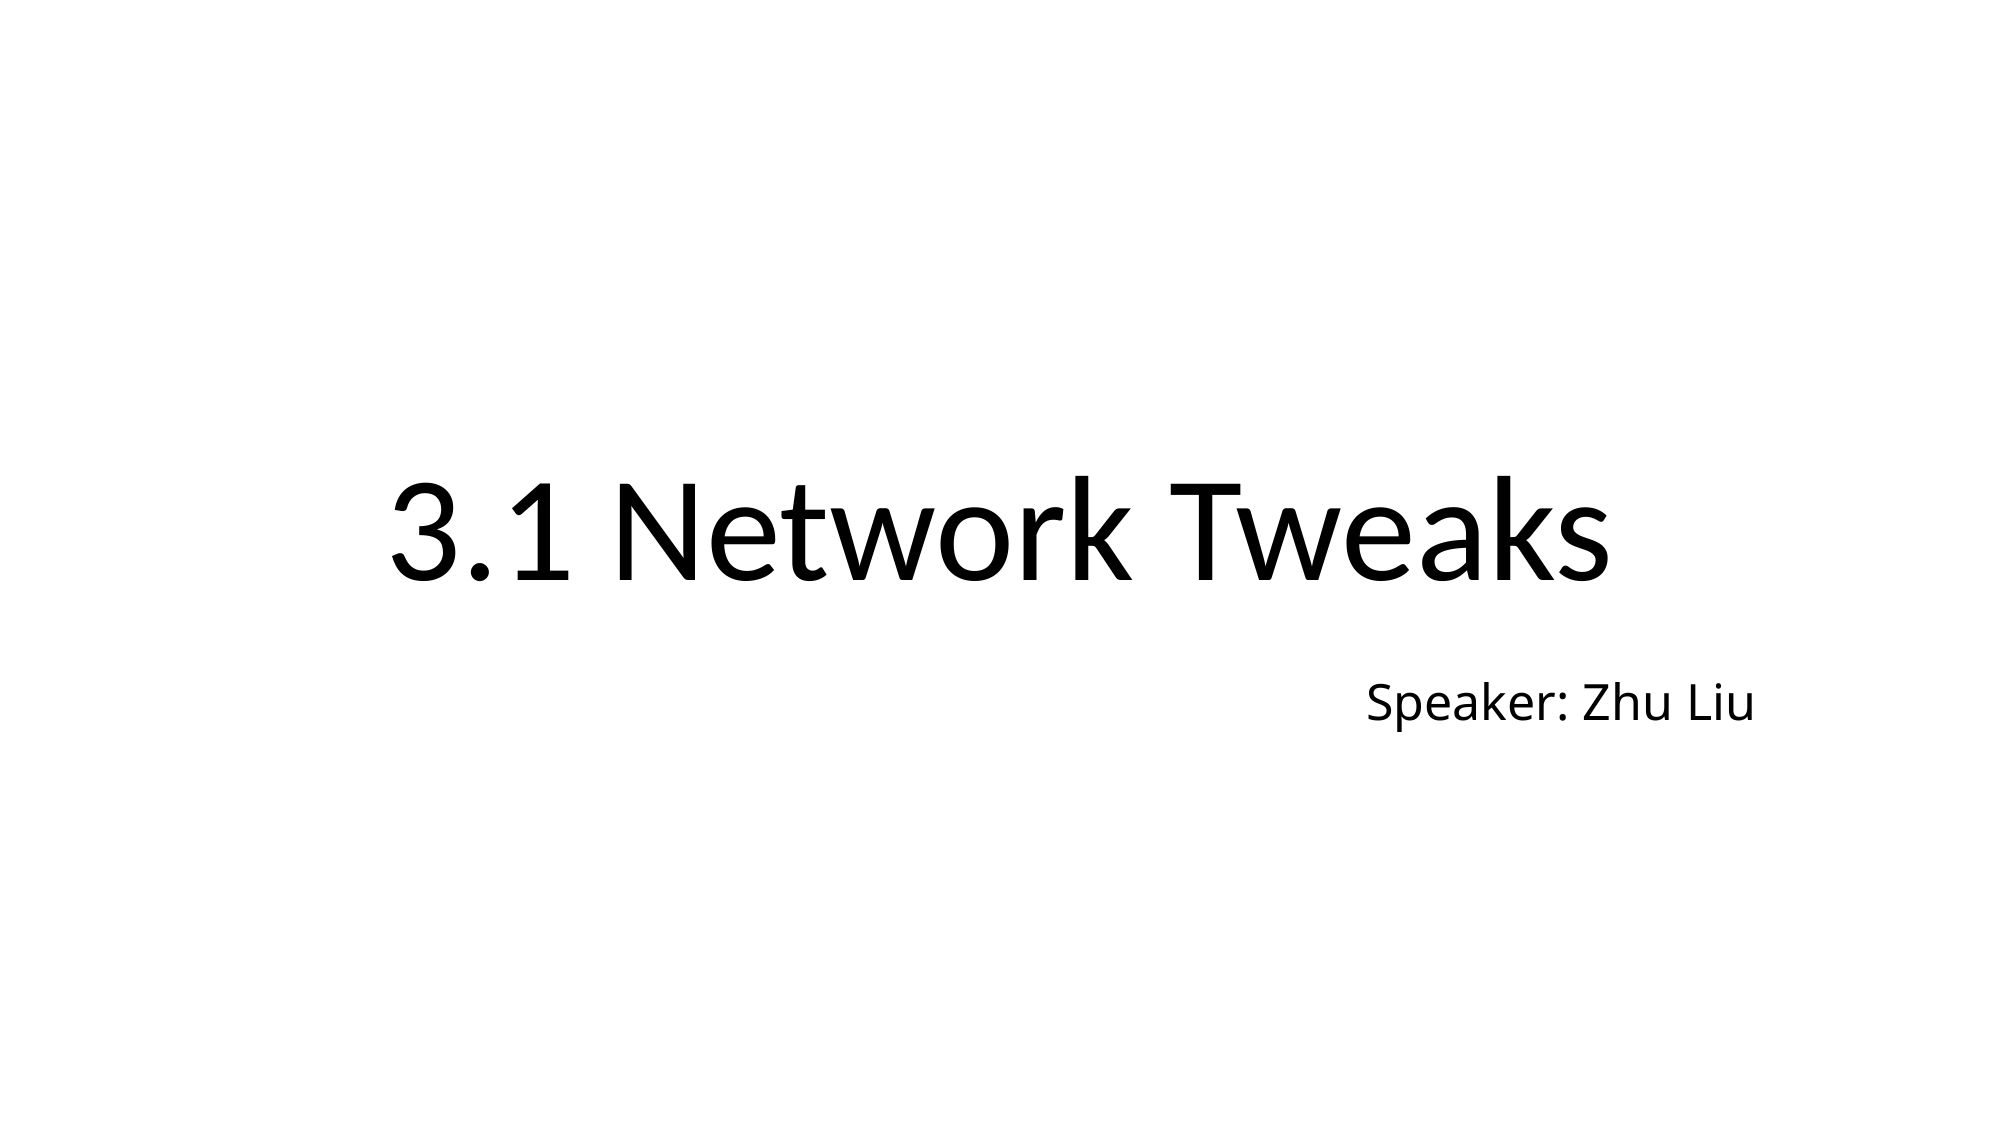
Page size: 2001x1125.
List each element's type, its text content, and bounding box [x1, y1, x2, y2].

subtitle Speaker: Zhu Liu [1300, 669, 1822, 740]
title 3.1 Network Tweaks [337, 453, 1663, 621]
